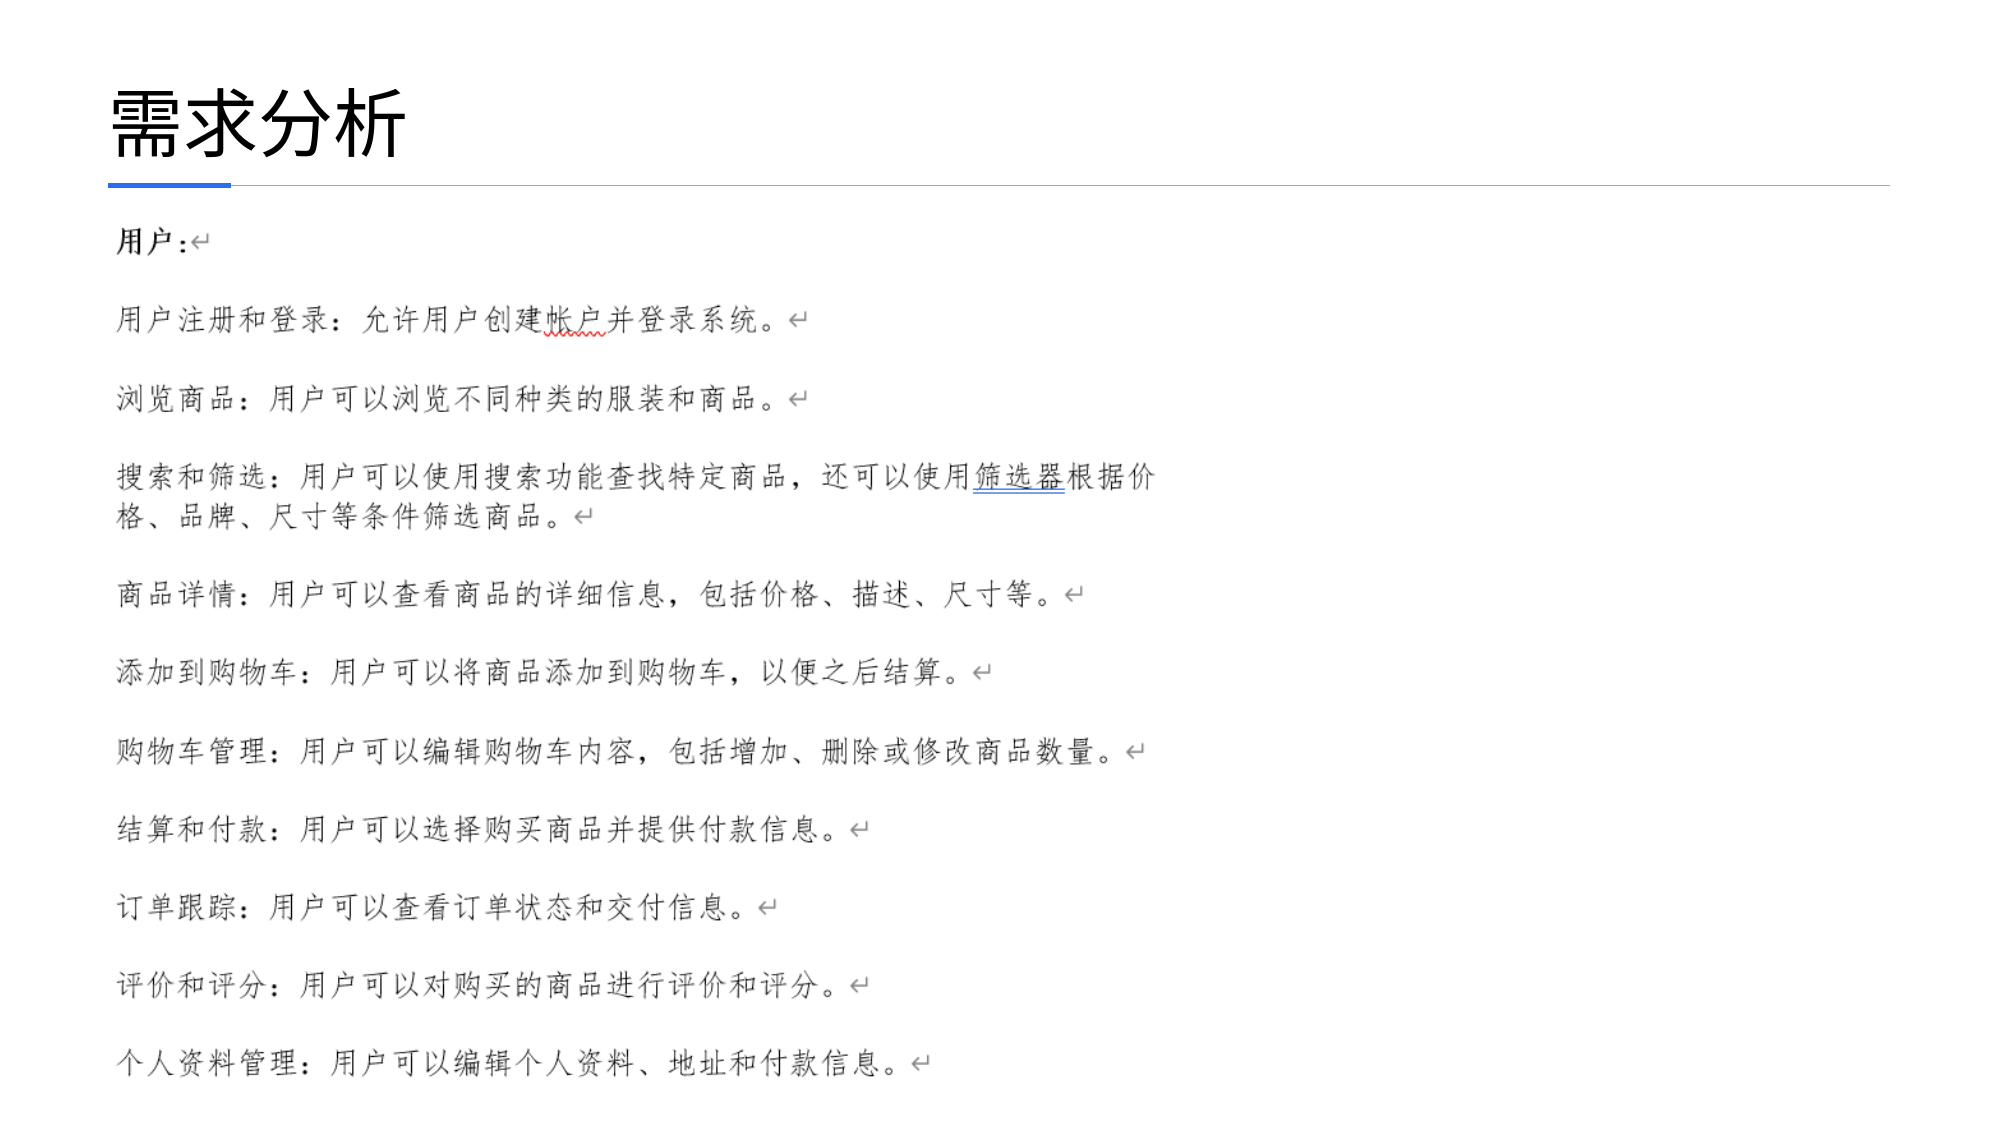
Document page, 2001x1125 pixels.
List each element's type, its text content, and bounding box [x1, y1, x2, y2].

list 需求分析 [108, 86, 823, 214]
picture [93, 214, 1295, 1116]
